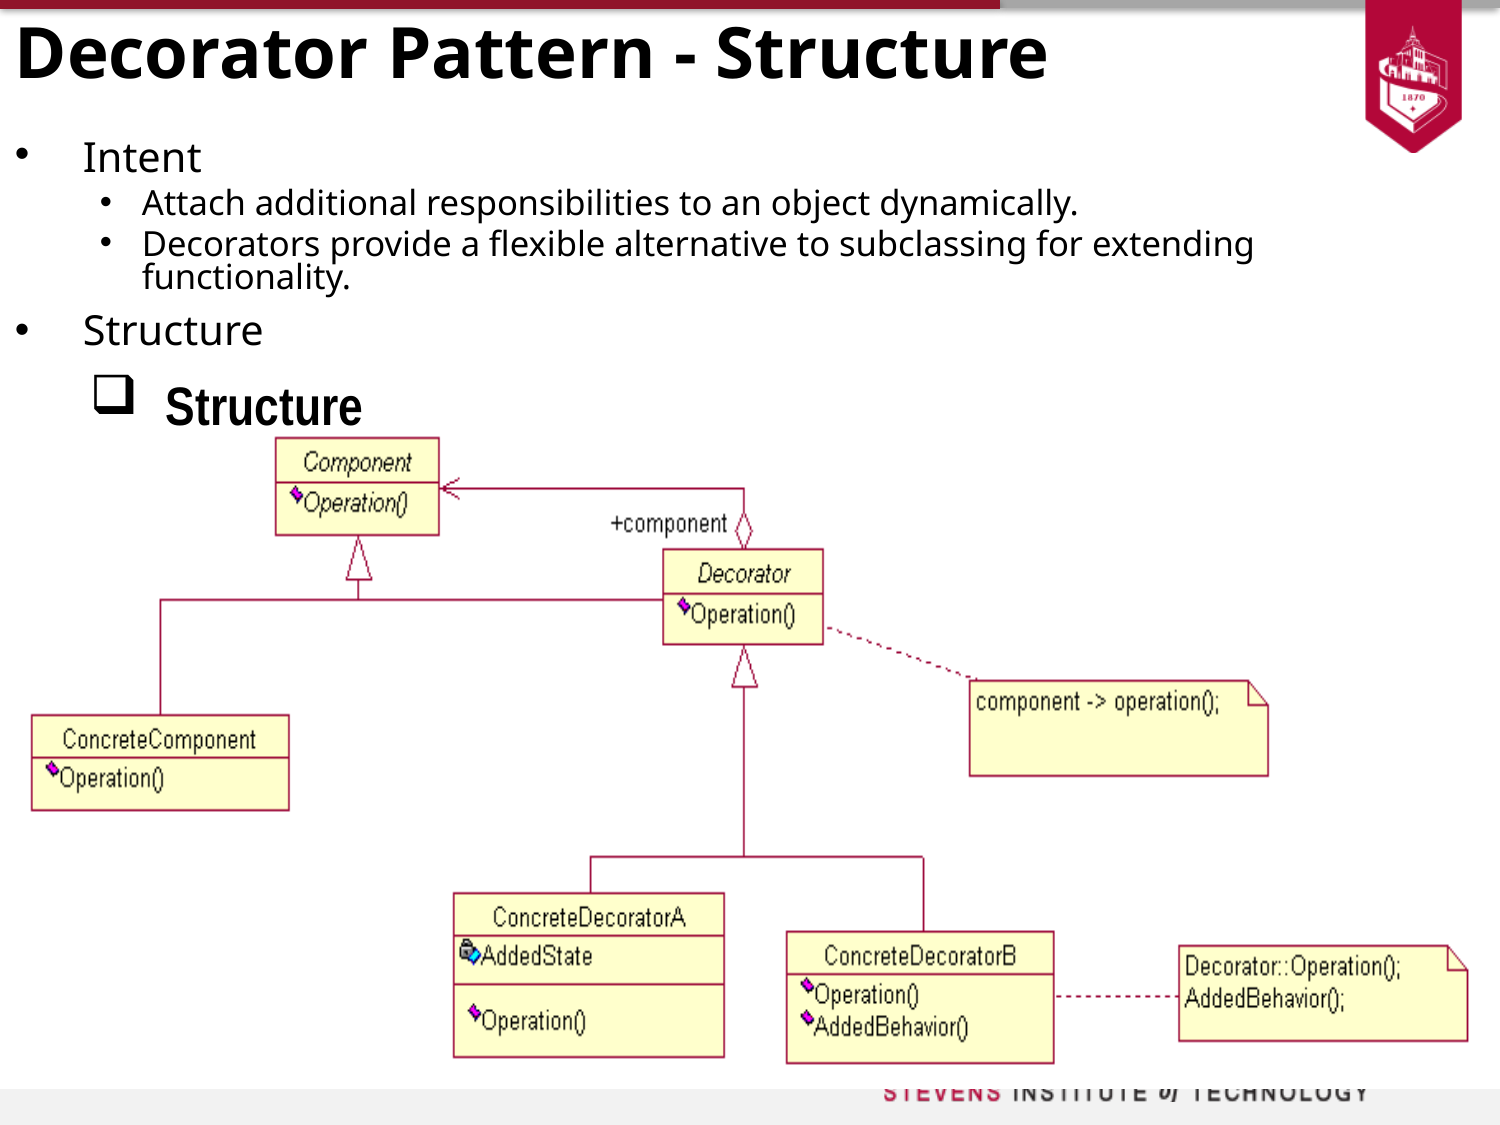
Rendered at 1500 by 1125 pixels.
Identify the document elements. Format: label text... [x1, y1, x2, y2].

title Decorator Pattern - Structure [0, 0, 1489, 118]
text_box Structure [74, 373, 1500, 396]
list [0, 396, 1500, 1089]
list Intent Attach additional responsibilities to an object dynamically. Decorators provide a flexible alternative to subclassing for extending functionality. Structure [0, 117, 1471, 364]
